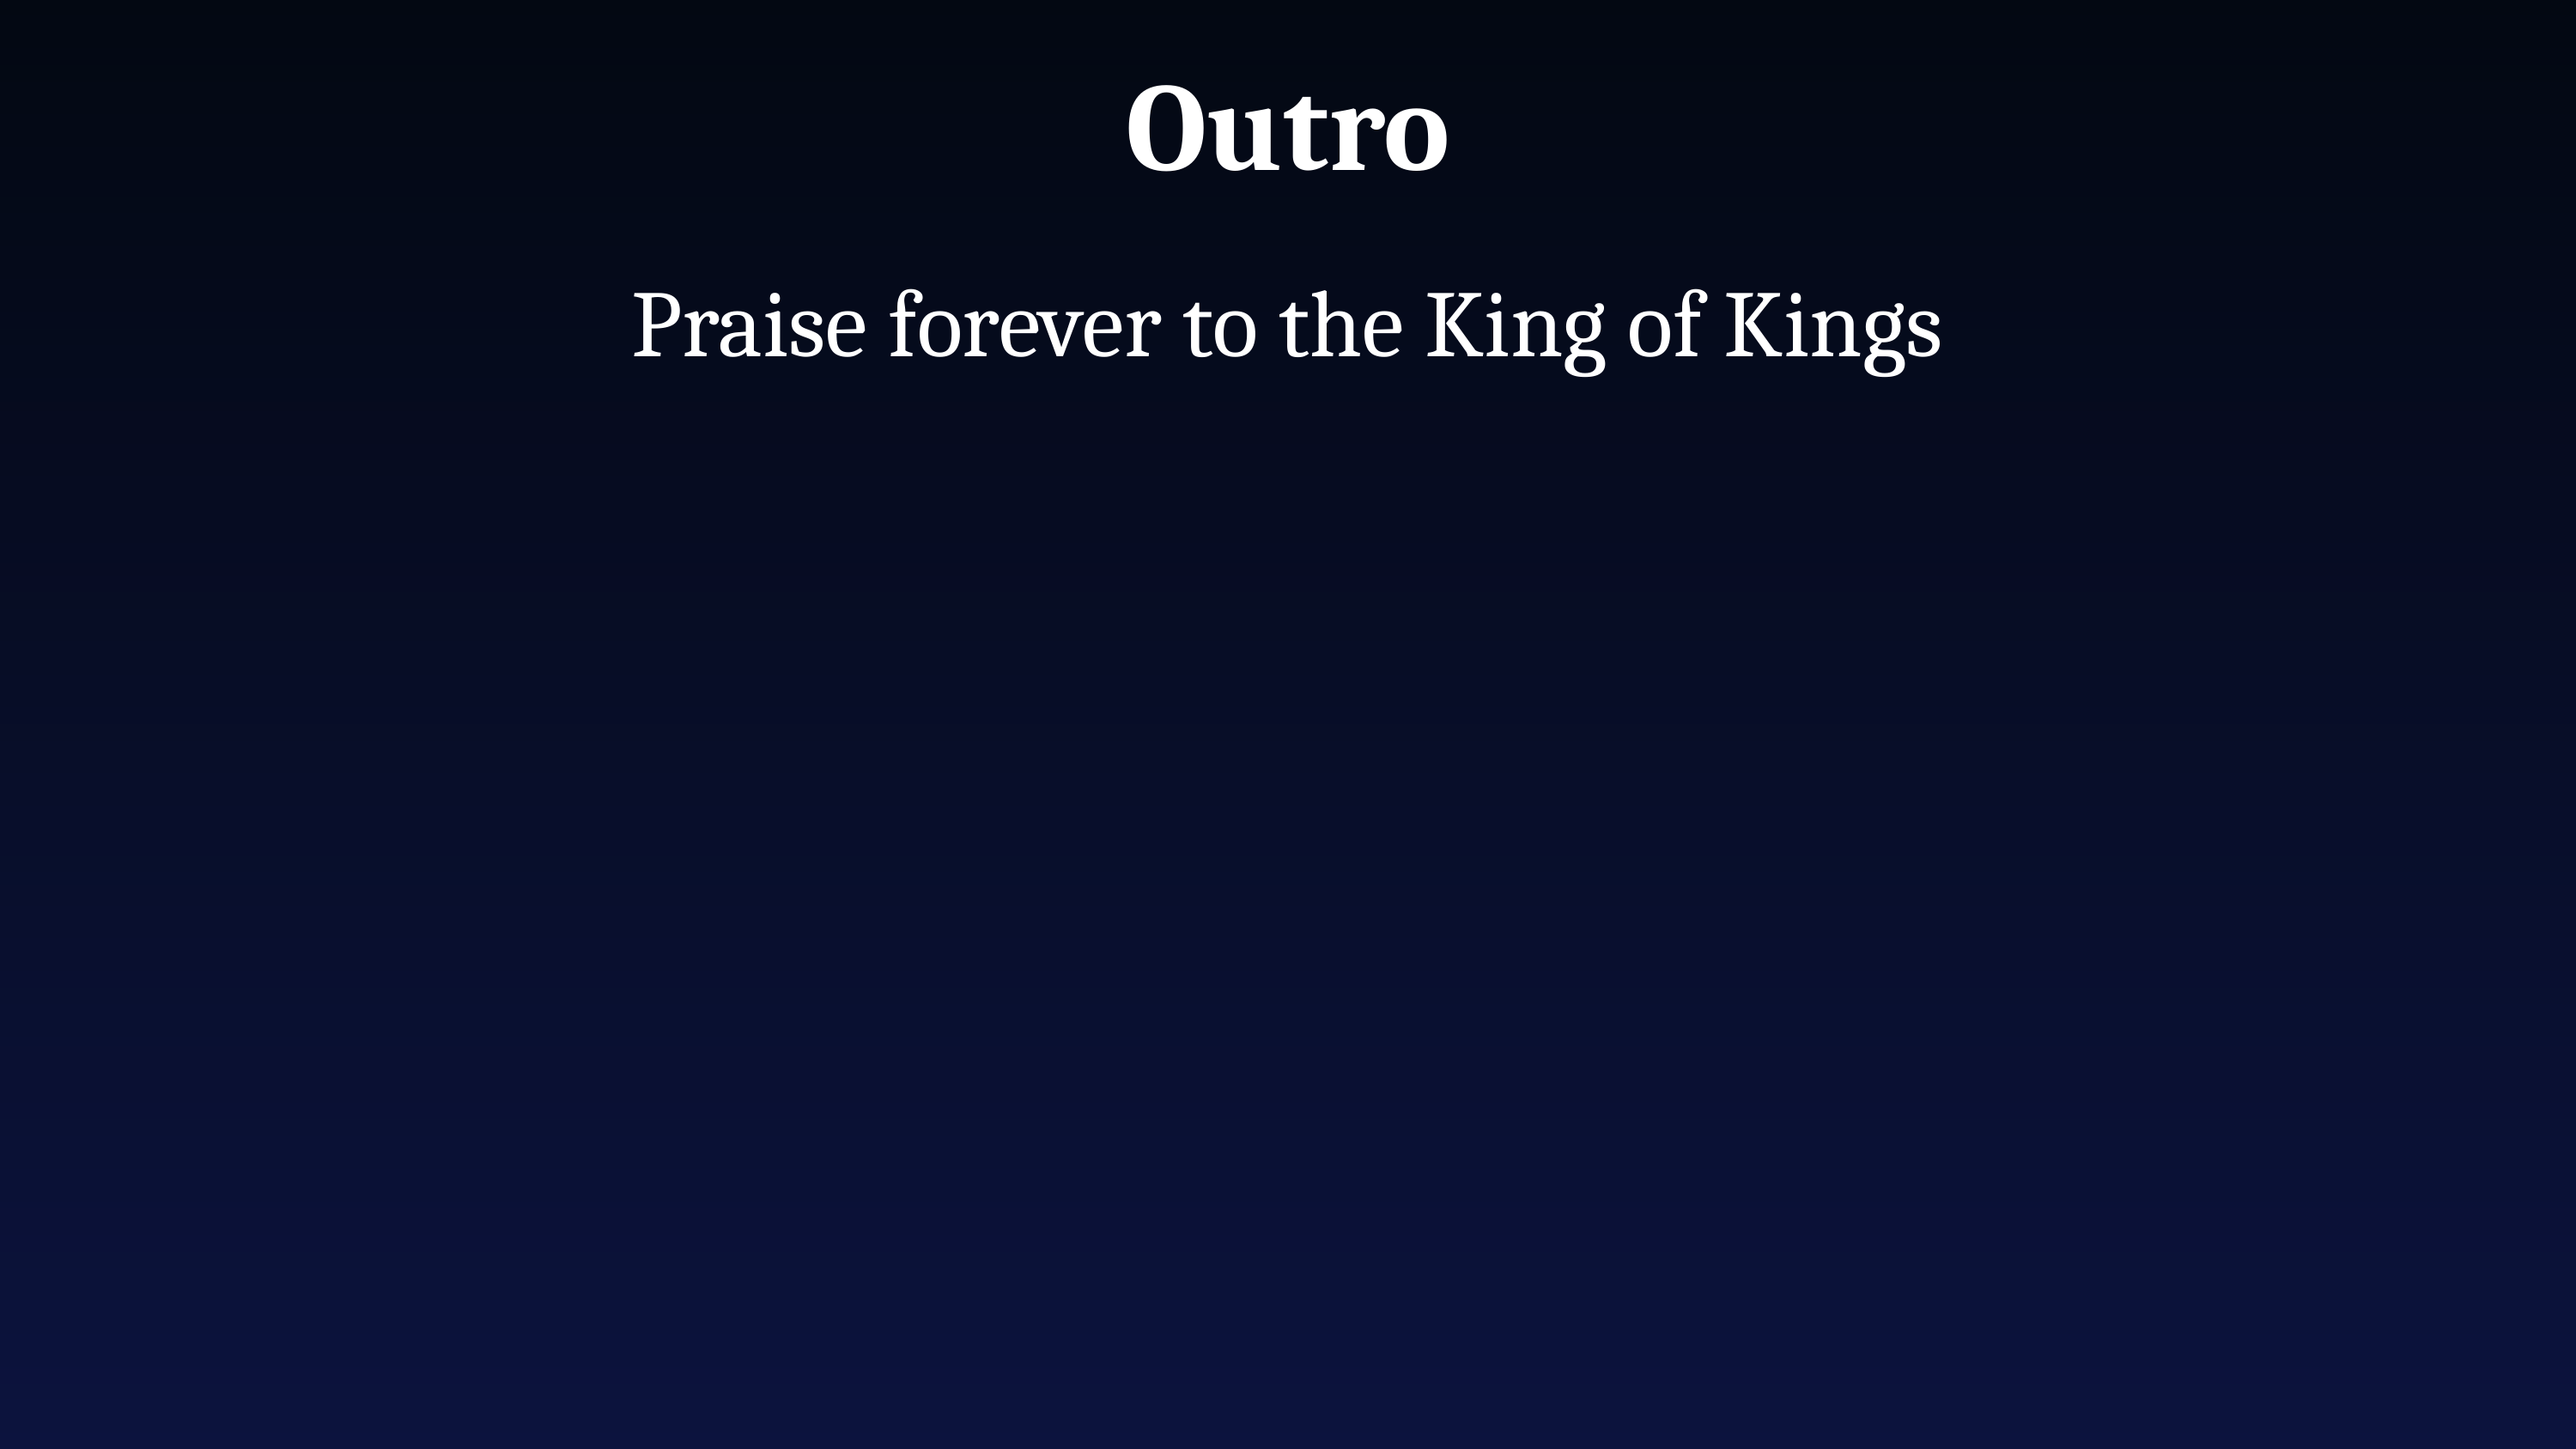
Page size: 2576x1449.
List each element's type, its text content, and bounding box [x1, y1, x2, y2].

text_box Outro [128, 38, 2447, 202]
text_box Praise forever to the King of Kings [128, 256, 2447, 496]
